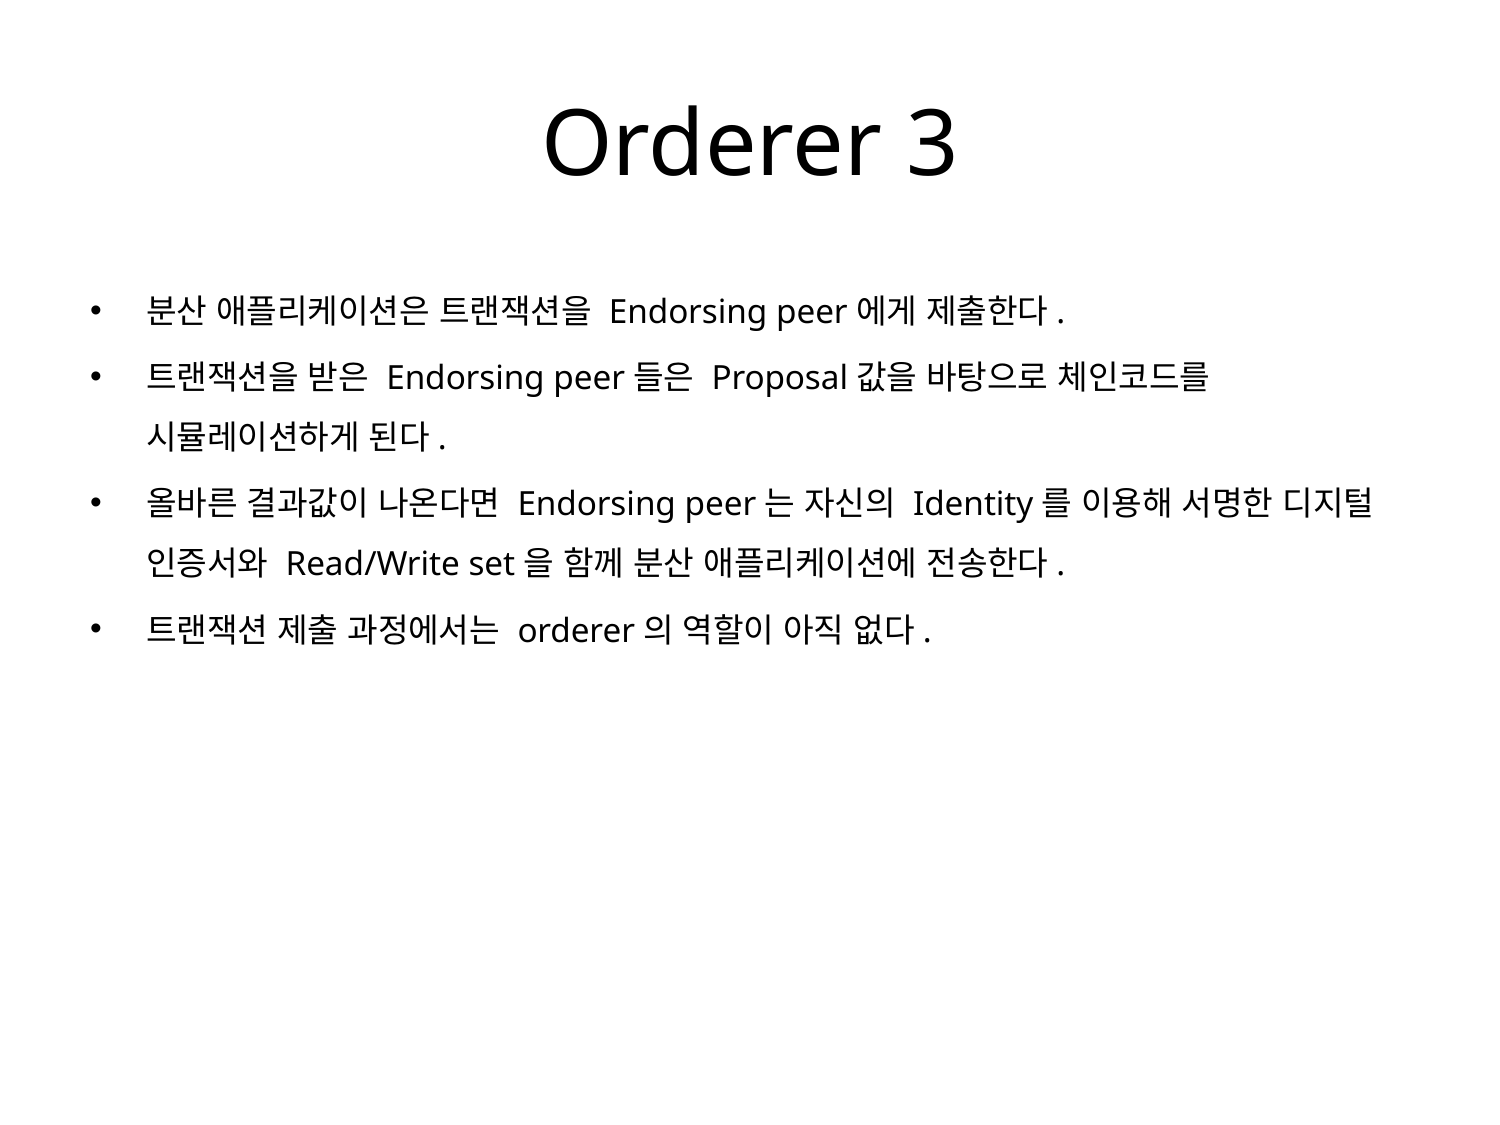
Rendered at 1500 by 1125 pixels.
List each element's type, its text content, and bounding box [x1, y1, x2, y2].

list 분산 애플리케이션은 트랜잭션을 Endorsing peer에게 제출한다. 트랜잭션을 받은 Endorsing peer들은 Proposal값을 바탕으로 체인코드를 시뮬레이션하게 된다. 올바른 결과값이 나온다면 Endorsing peer는 자신의 Identity를 이용해 서명한 디지털 인증서와 Read/Write set을 함께 분산 애플리케이션에 전송한다. 트랜잭션 제출 과정에서는 orderer의 역할이 아직 없다. [75, 262, 1425, 1005]
title Orderer 3 [75, 45, 1425, 233]
